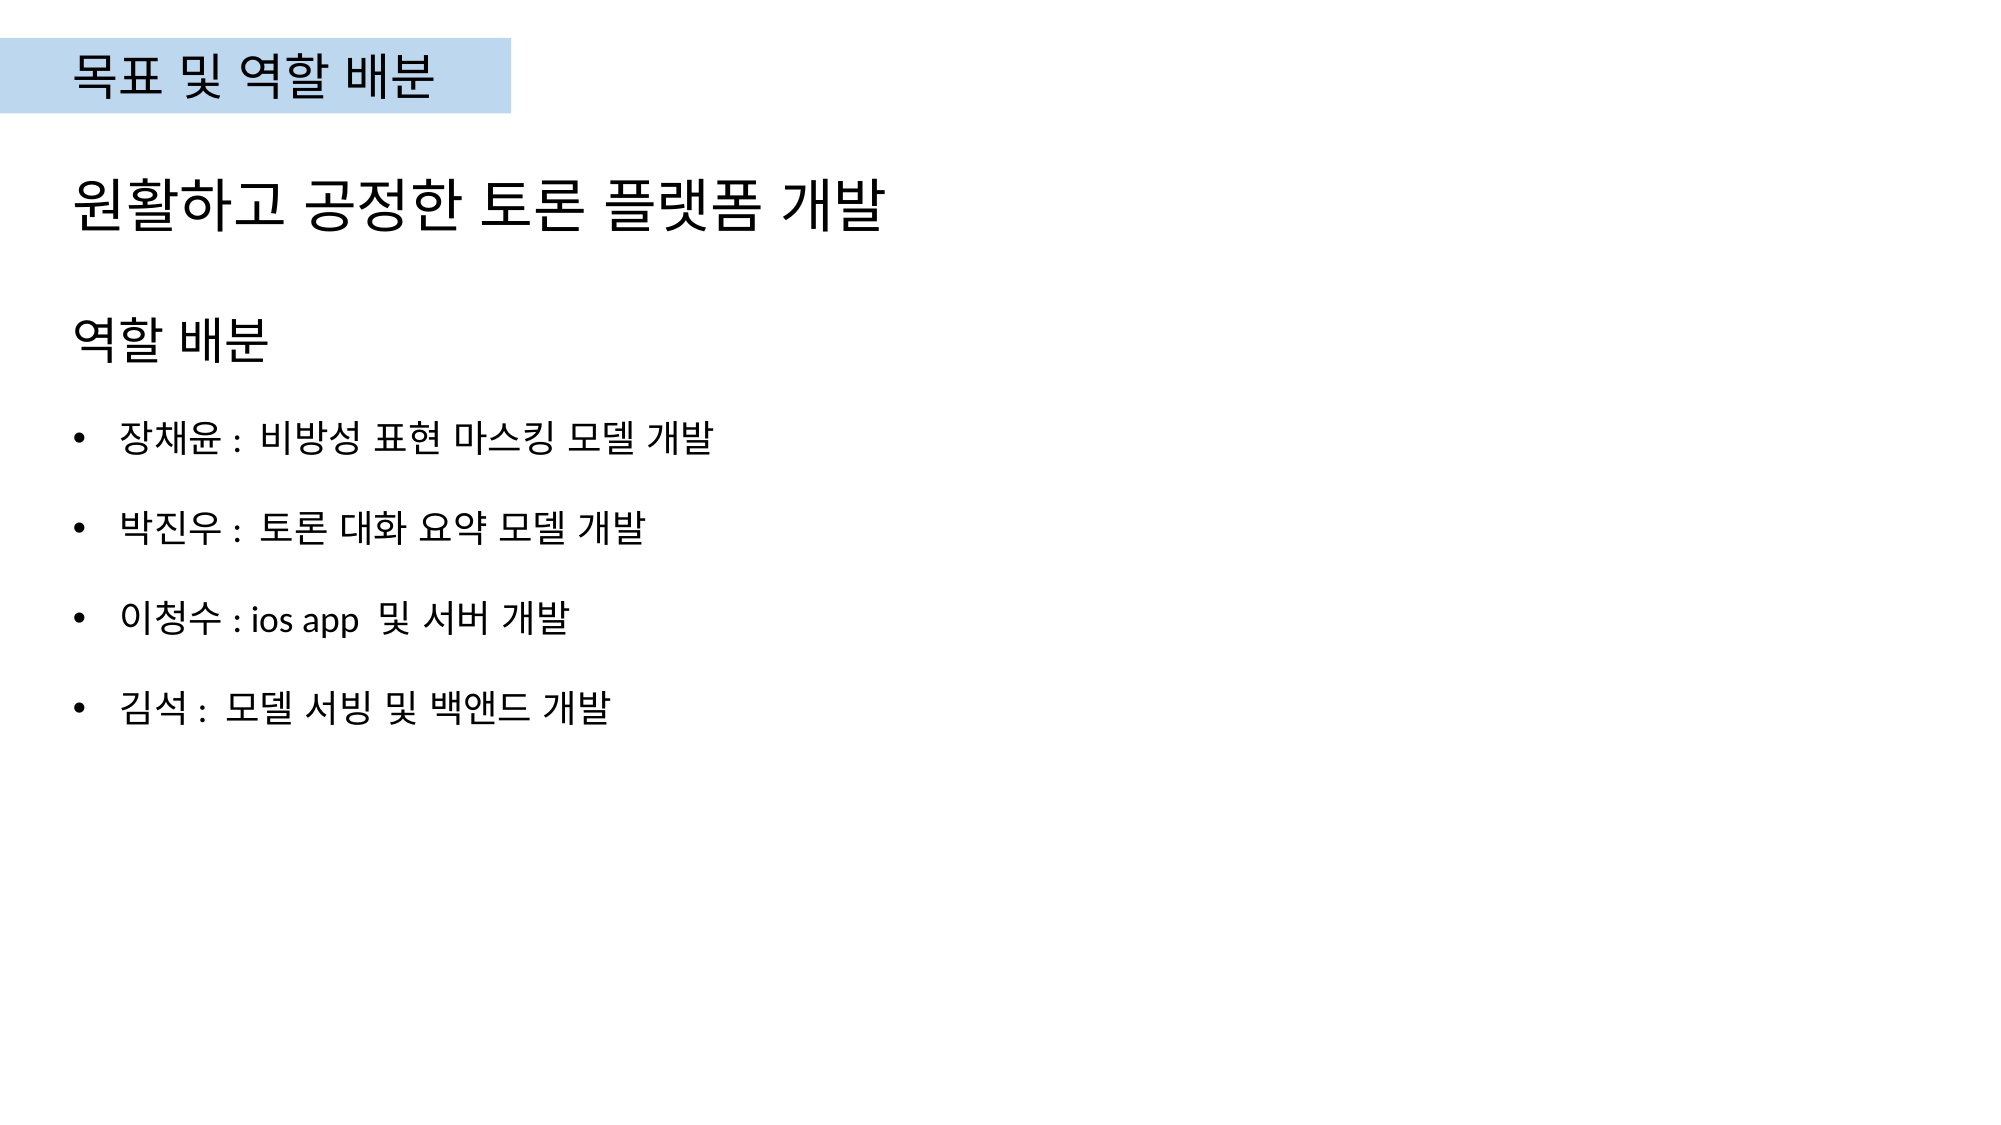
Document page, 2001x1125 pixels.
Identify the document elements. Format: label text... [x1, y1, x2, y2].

text_box [0, 37, 512, 114]
text_box 목표 및 역할 배분 [58, 37, 1214, 113]
text_box 원활하고 공정한 토론 플랫폼 개발 역할 배분 장채윤: 비방성 표현 마스킹 모델 개발 박진우: 토론 대화 요약 모델 개발 이청수: ios app 및 서버 개발 김석: 모델 서빙 및 백앤드 개발 [58, 162, 1314, 827]
